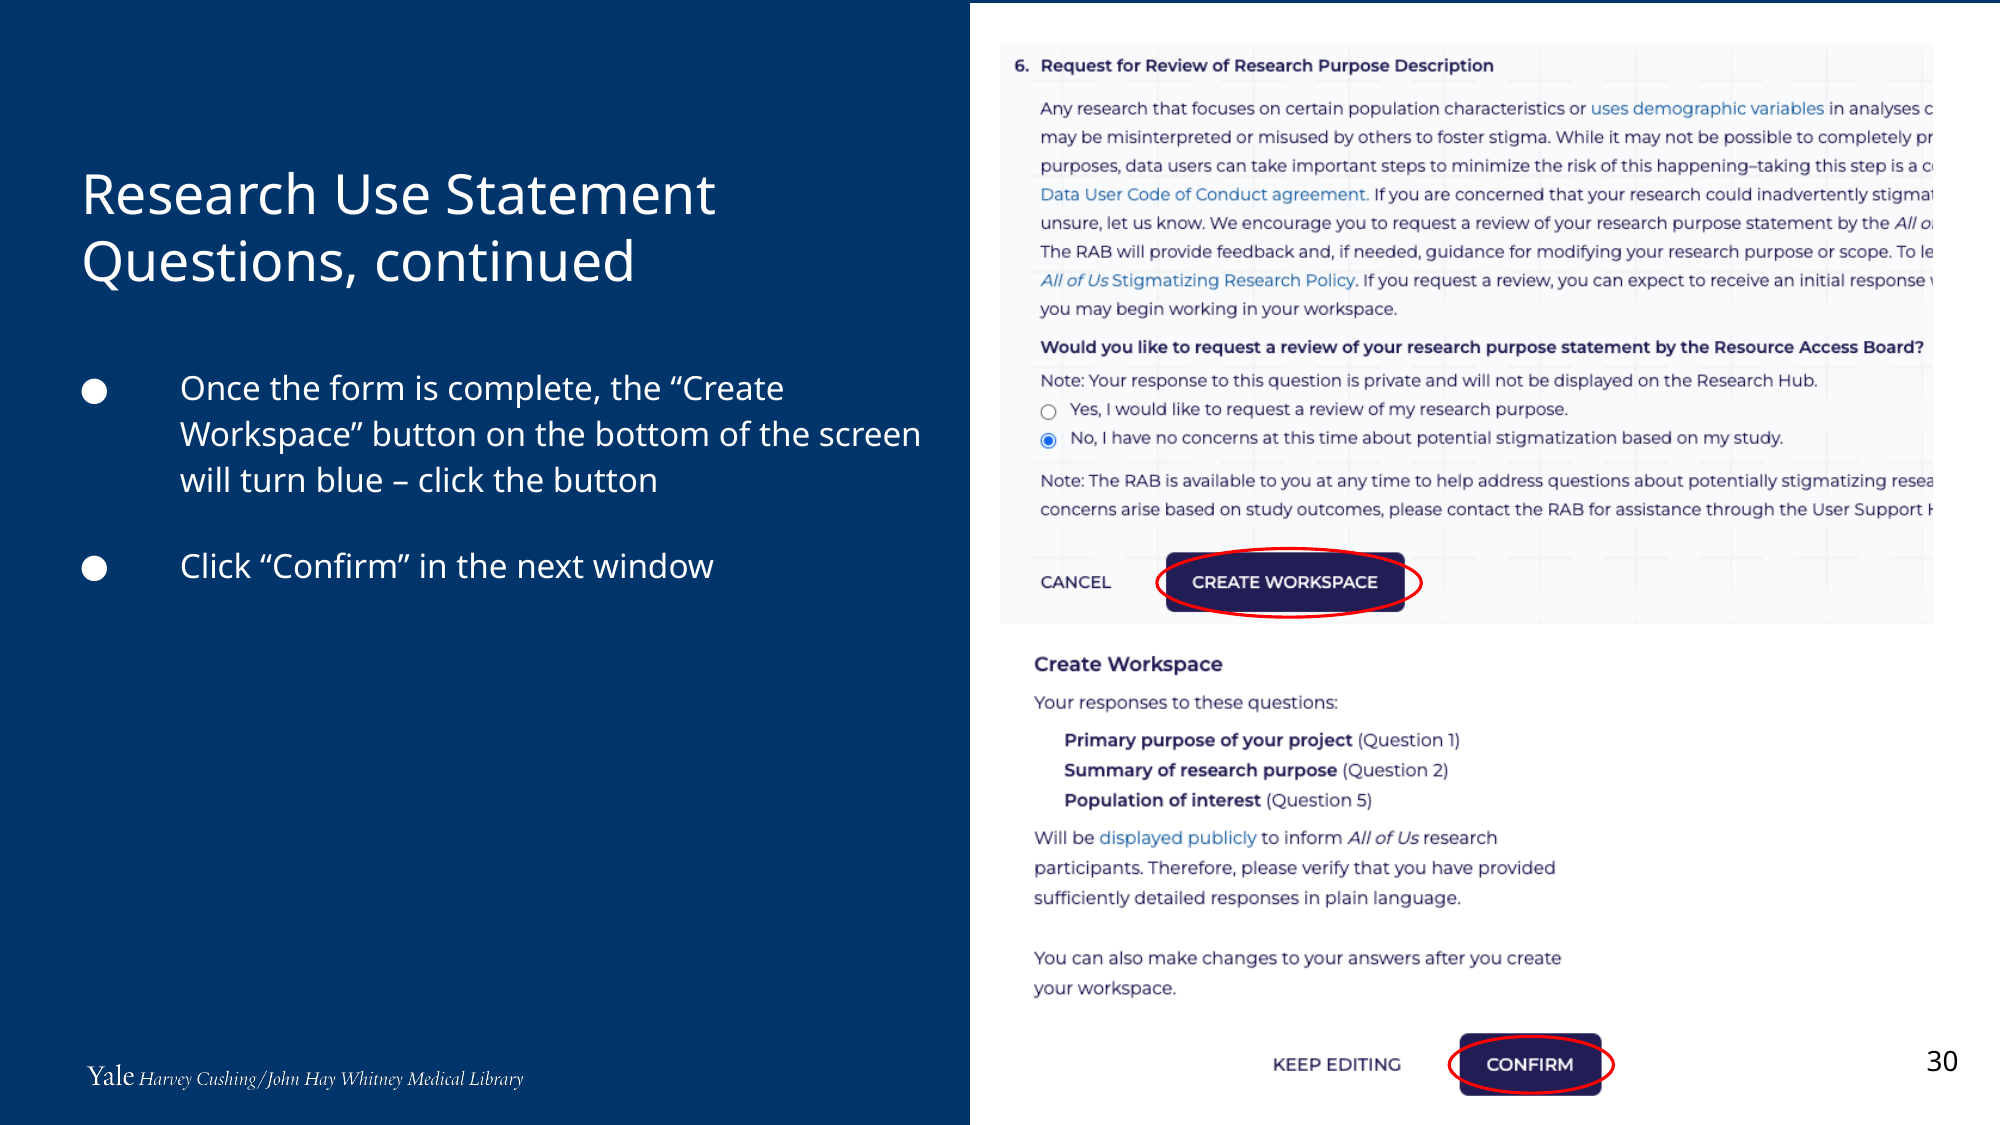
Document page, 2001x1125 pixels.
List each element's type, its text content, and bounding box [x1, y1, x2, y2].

text_box [968, 1, 2000, 1125]
picture [999, 43, 1934, 625]
text_box Research Use Statement Questions, continued [66, 151, 968, 300]
list Once the form is complete, the “Create Workspace” button on the bottom of the screen will turn blue – click the button Click “Confirm” in the next window [64, 346, 947, 1065]
slide_number 30 [1853, 1019, 1974, 1106]
picture [1028, 649, 1608, 1107]
picture [86, 1065, 528, 1107]
